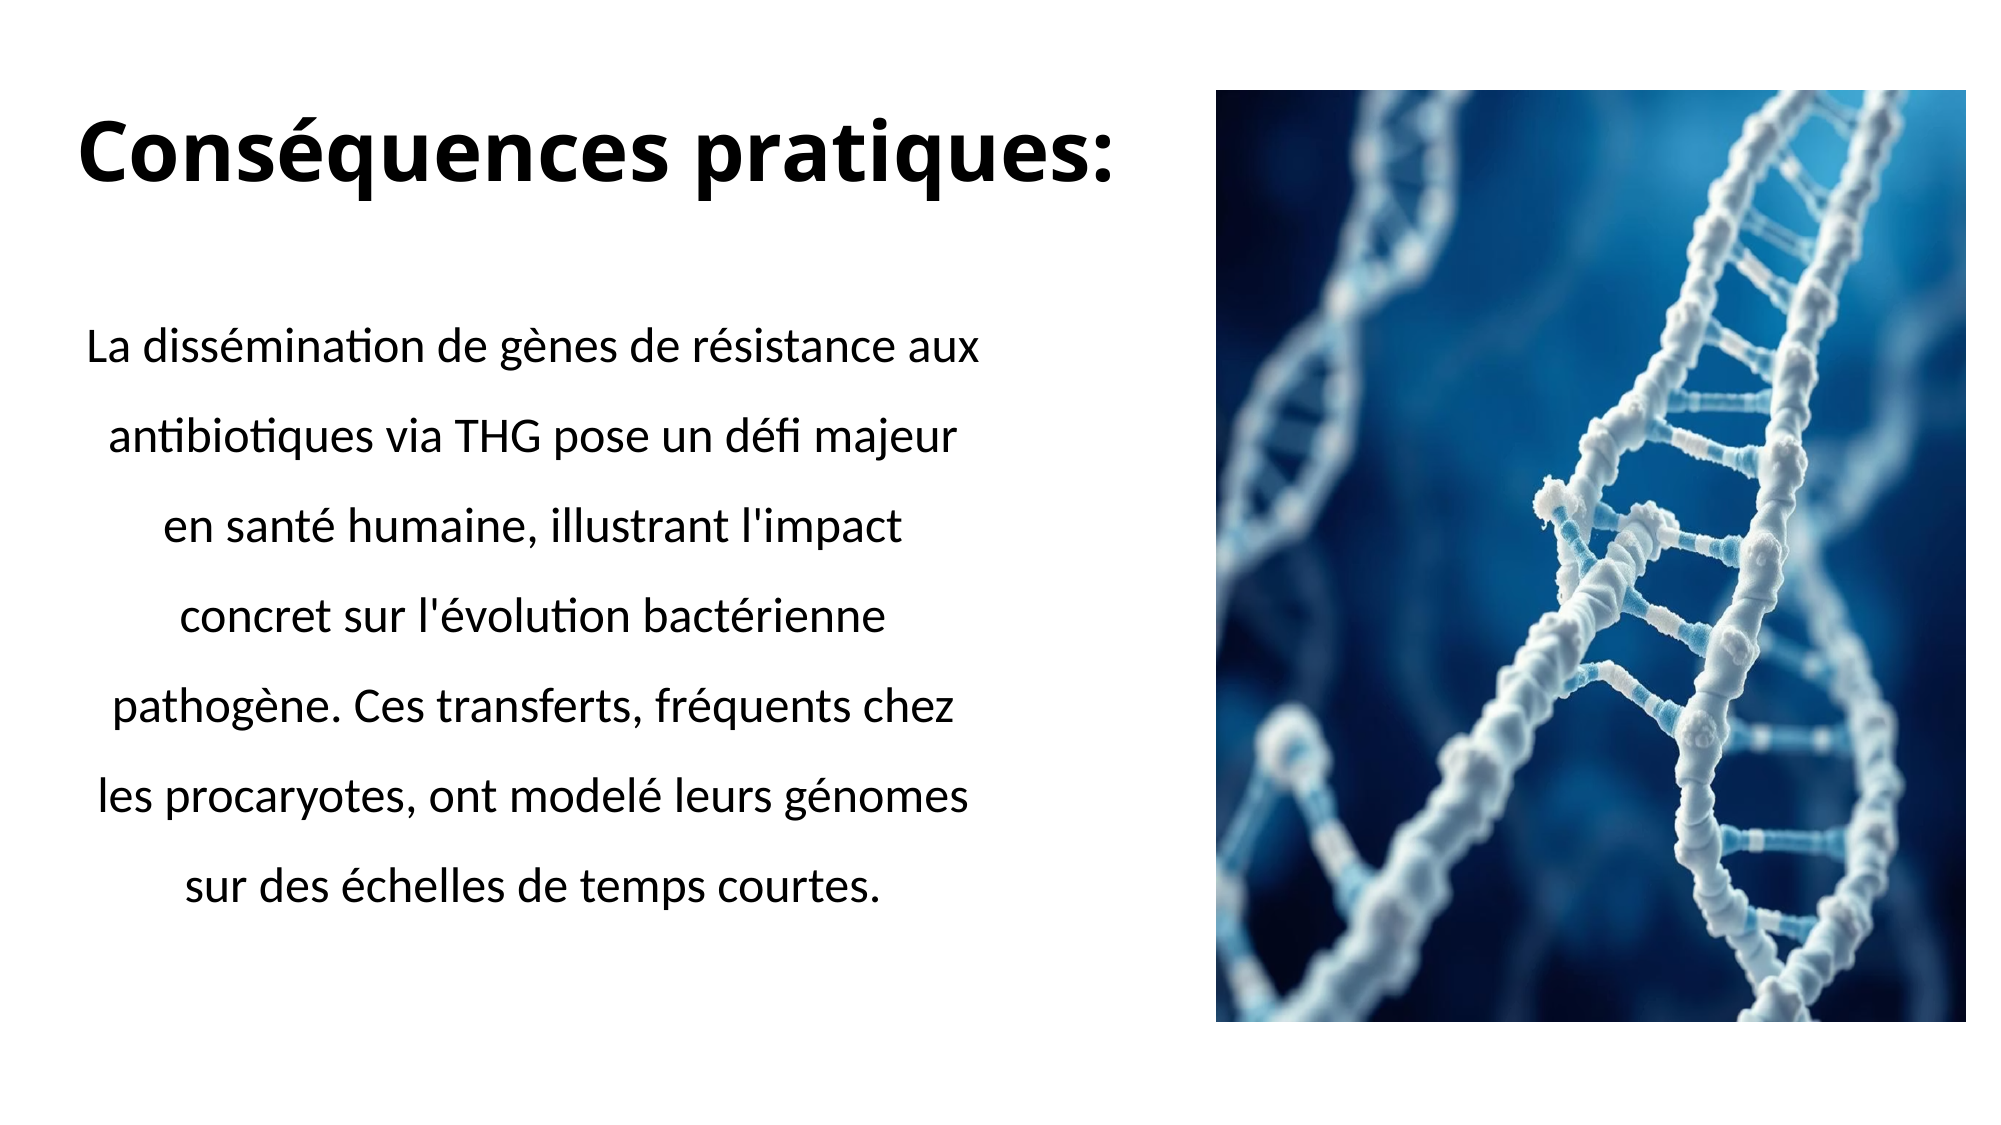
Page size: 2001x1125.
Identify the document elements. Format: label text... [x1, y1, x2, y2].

picture [1216, 90, 1966, 1022]
text_box Conséquences pratiques: [61, 90, 1131, 206]
text_box La dissémination de gènes de résistance aux antibiotiques via THG pose un défi majeur en santé humaine, illustrant l'impact concret sur l'évolution bactérienne pathogène. Ces transferts, fréquents chez les procaryotes, ont modelé leurs génomes sur des échelles de temps courtes. [66, 274, 1000, 920]
